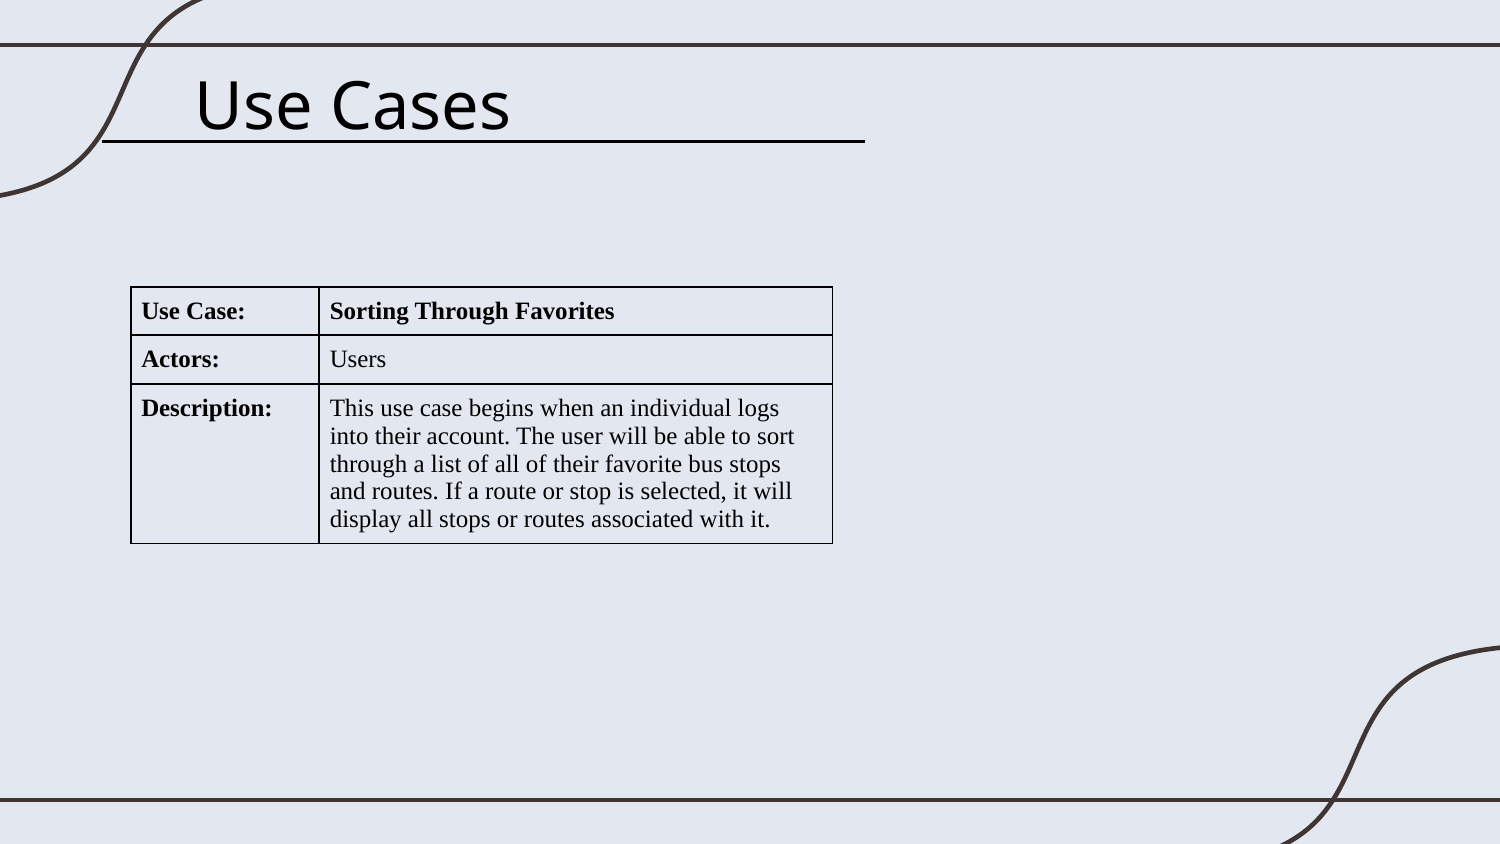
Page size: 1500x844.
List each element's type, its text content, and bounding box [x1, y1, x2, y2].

table_header Use Case: [132, 288, 318, 334]
table_cell Users [320, 336, 832, 383]
table_cell This use case begins when an individual logs into their account. The user will be able to sort through a list of all of their favorite bus stops and routes. If a route or stop is selected, it will display all stops or routes associated with it. [320, 385, 832, 543]
title Use Cases [179, 48, 953, 142]
table_header Sorting Through Favorites [320, 288, 832, 334]
table_cell Actors: [132, 336, 318, 383]
table_cell Description: [132, 385, 318, 543]
